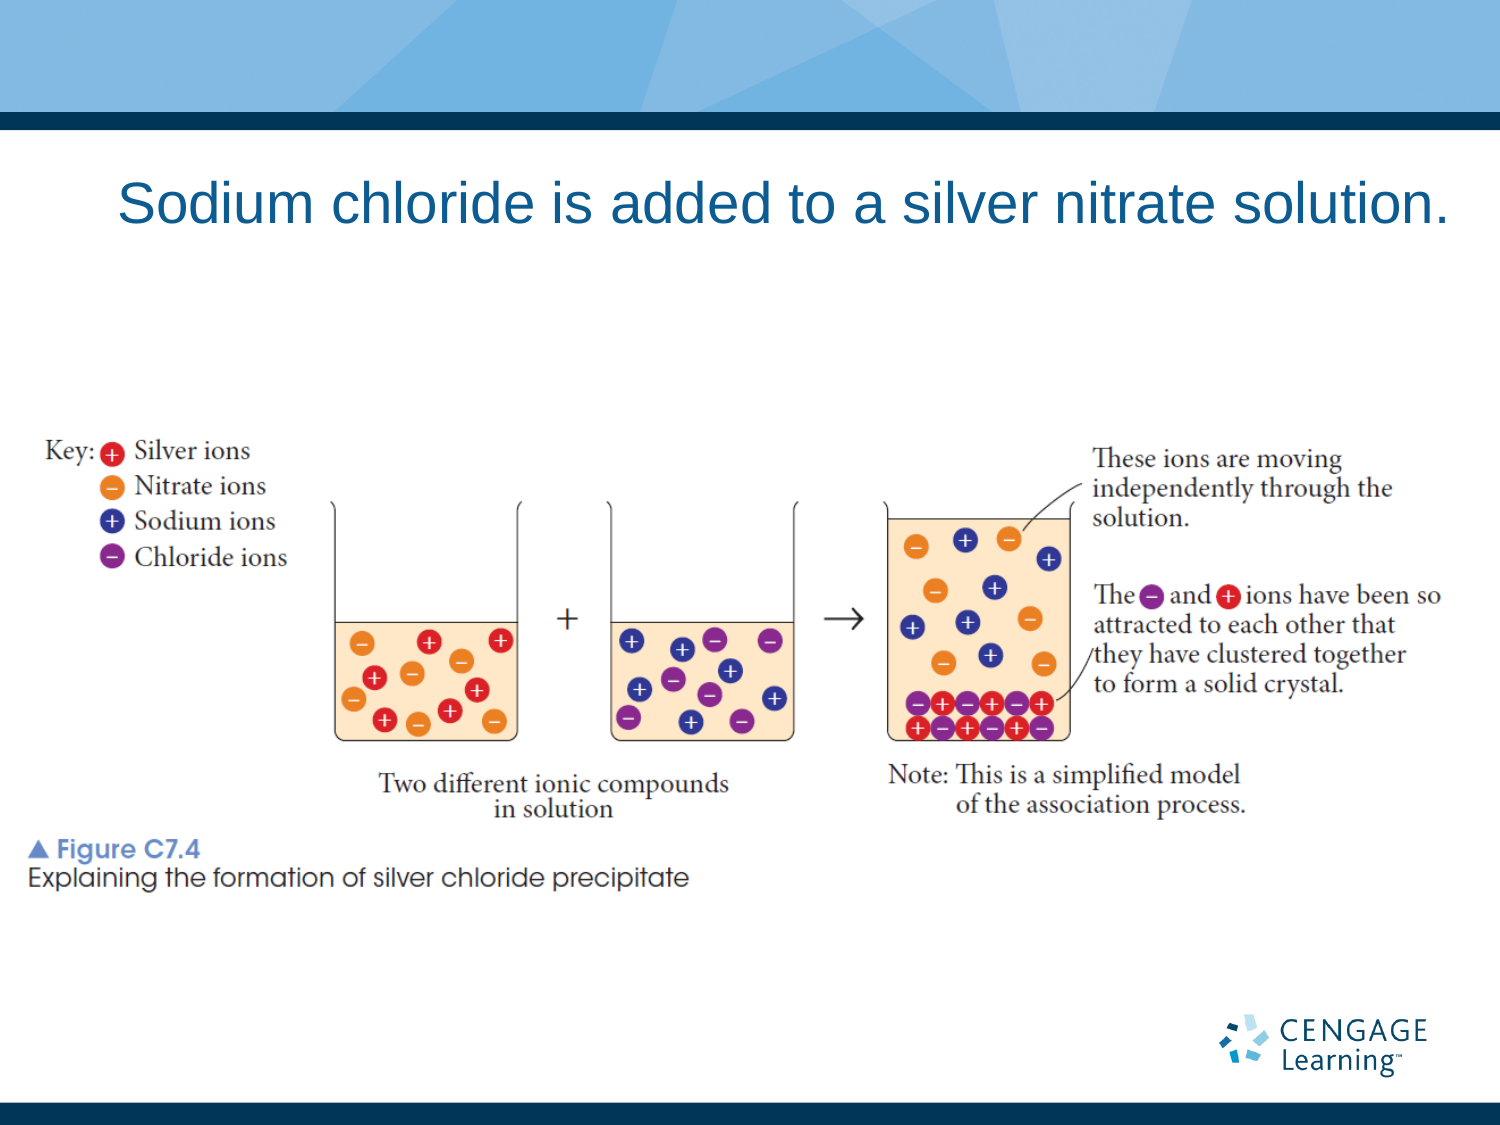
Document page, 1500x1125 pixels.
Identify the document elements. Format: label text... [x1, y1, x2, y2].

picture [9, 399, 1461, 913]
title Sodium chloride is added to a silver nitrate solution. [109, 143, 1460, 257]
picture [1195, 990, 1450, 1101]
picture [0, 0, 1500, 112]
